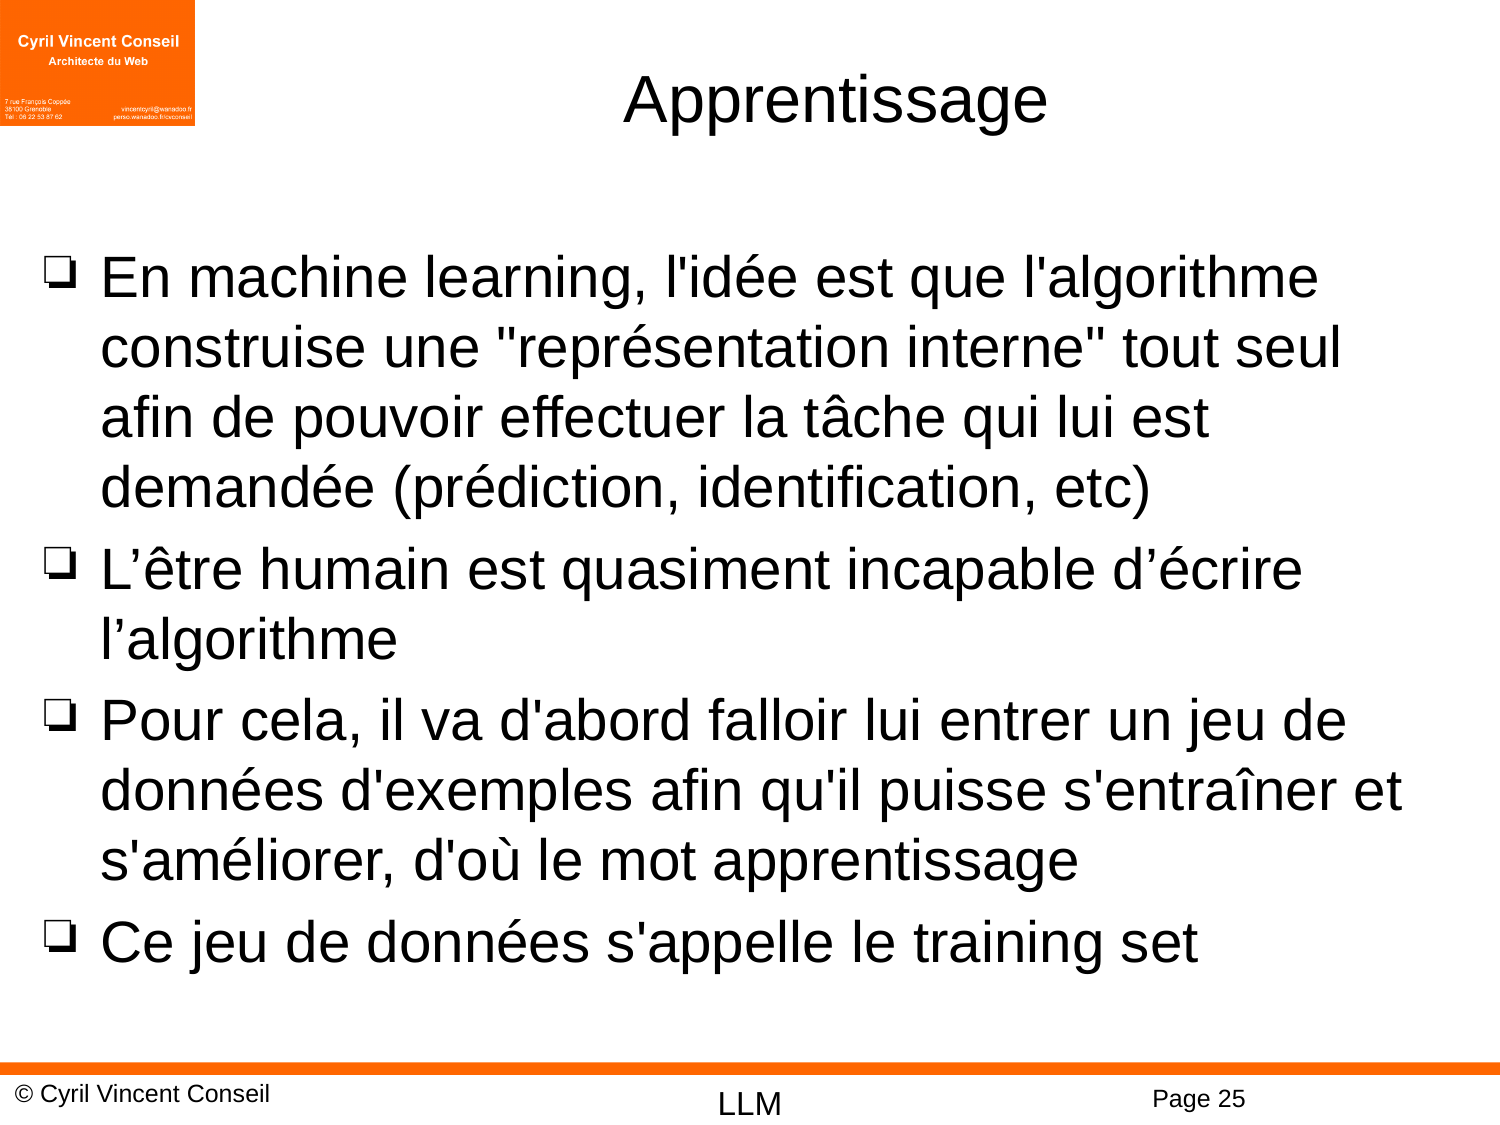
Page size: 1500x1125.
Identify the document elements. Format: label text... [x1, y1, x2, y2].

picture [0, 0, 195, 126]
title Apprentissage [194, 2, 1480, 190]
list En machine learning, l'idée est que l'algorithme construise une "représentation interne" tout seul afin de pouvoir effectuer la tâche qui lui est demandée (prédiction, identification, etc) L’être humain est quasiment incapable d’écrire l’algorithme Pour cela, il va d'abord falloir lui entrer un jeu de données d'exemples afin qu'il puisse s'entraîner et s'améliorer, d'où le mot apprentissage Ce jeu de données s'appelle le training set [29, 231, 1468, 1059]
